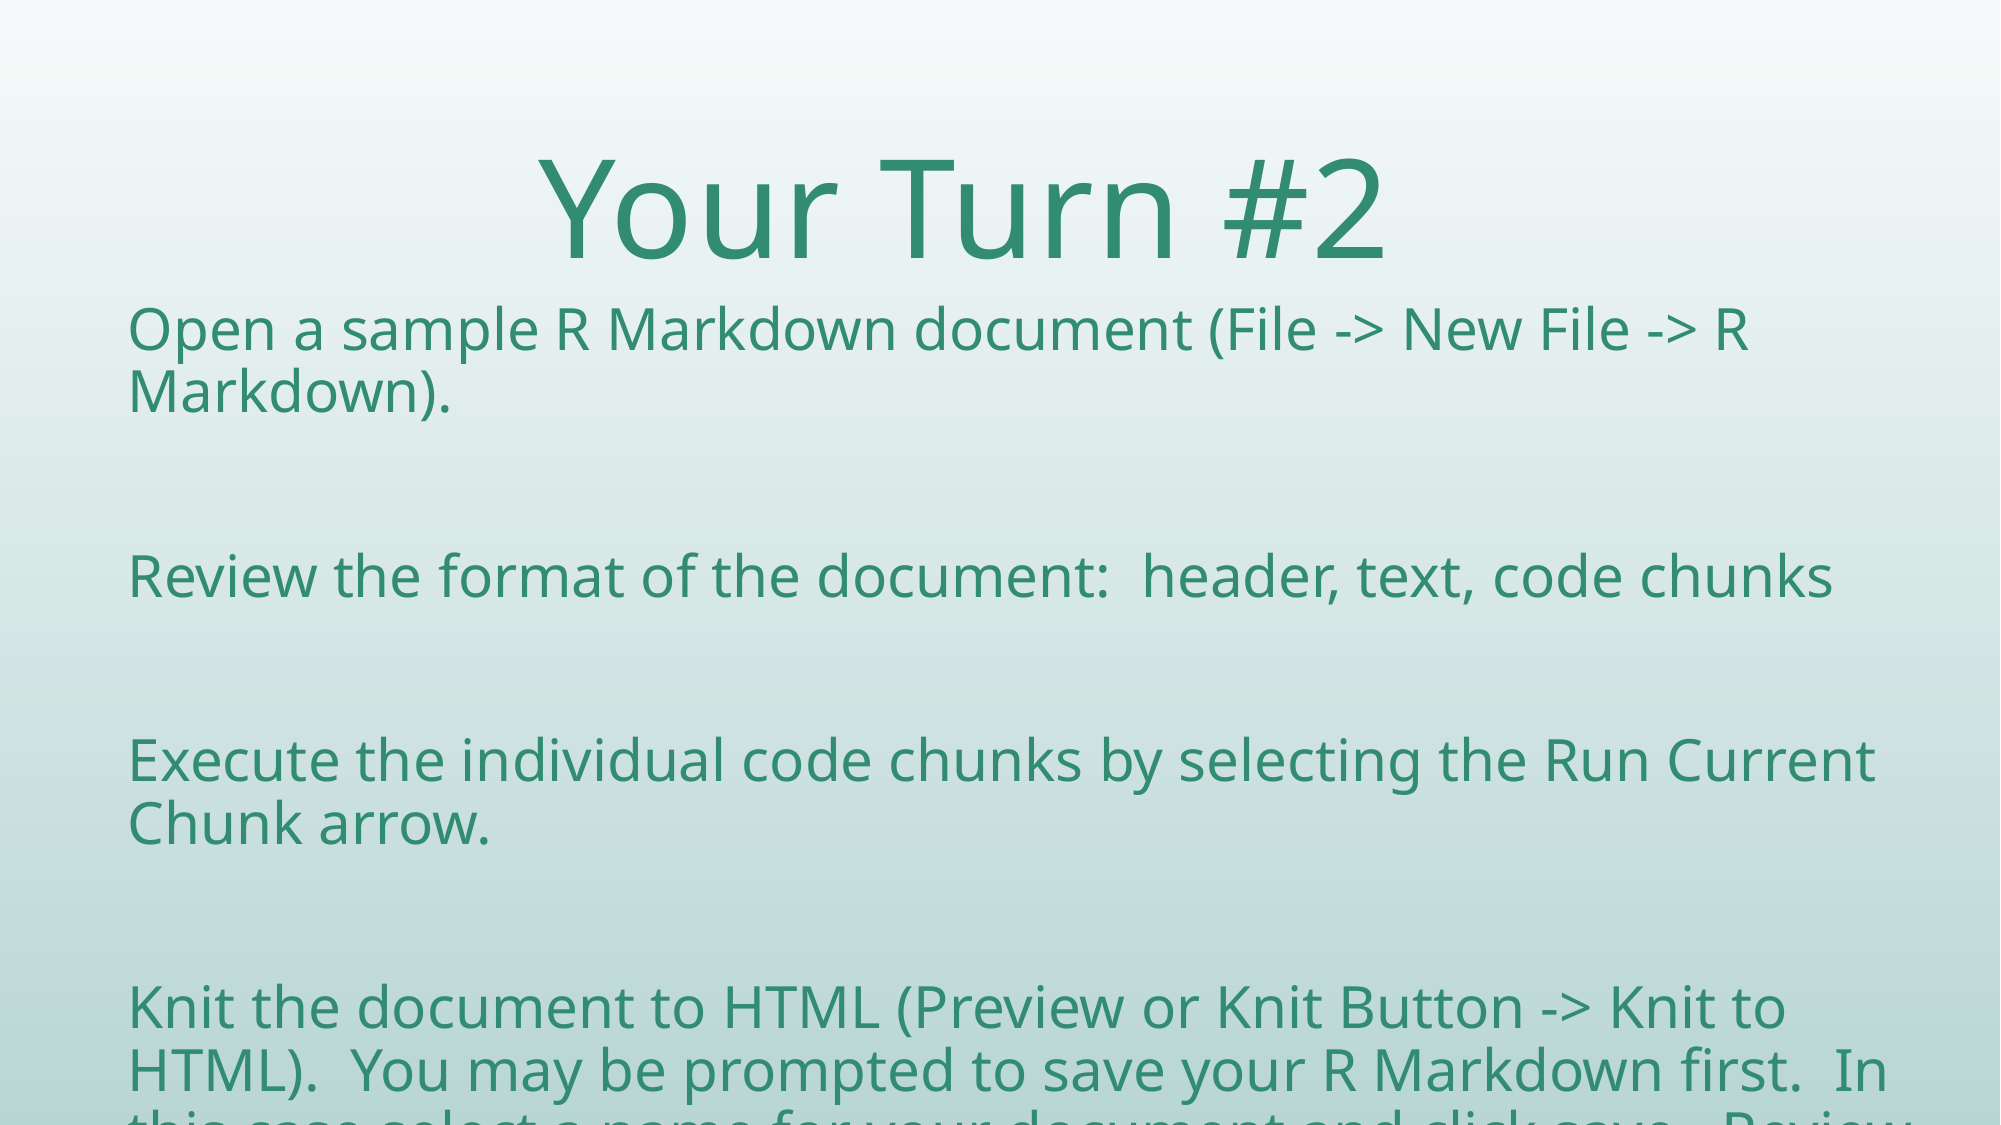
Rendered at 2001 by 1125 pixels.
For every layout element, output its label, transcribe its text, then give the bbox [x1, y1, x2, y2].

title Your Turn #2 [168, 96, 1763, 292]
list Open a sample R Markdown document (File -> New File -> R Markdown). Review the format of the document: header, text, code chunks Execute the individual code chunks by selecting the Run Current Chunk arrow. Knit the document to HTML (Preview or Knit Button -> Knit to HTML). You may be prompted to save your R Markdown first. In this case select a name for your document and click save. Review the knitted document. [120, 292, 1944, 814]
